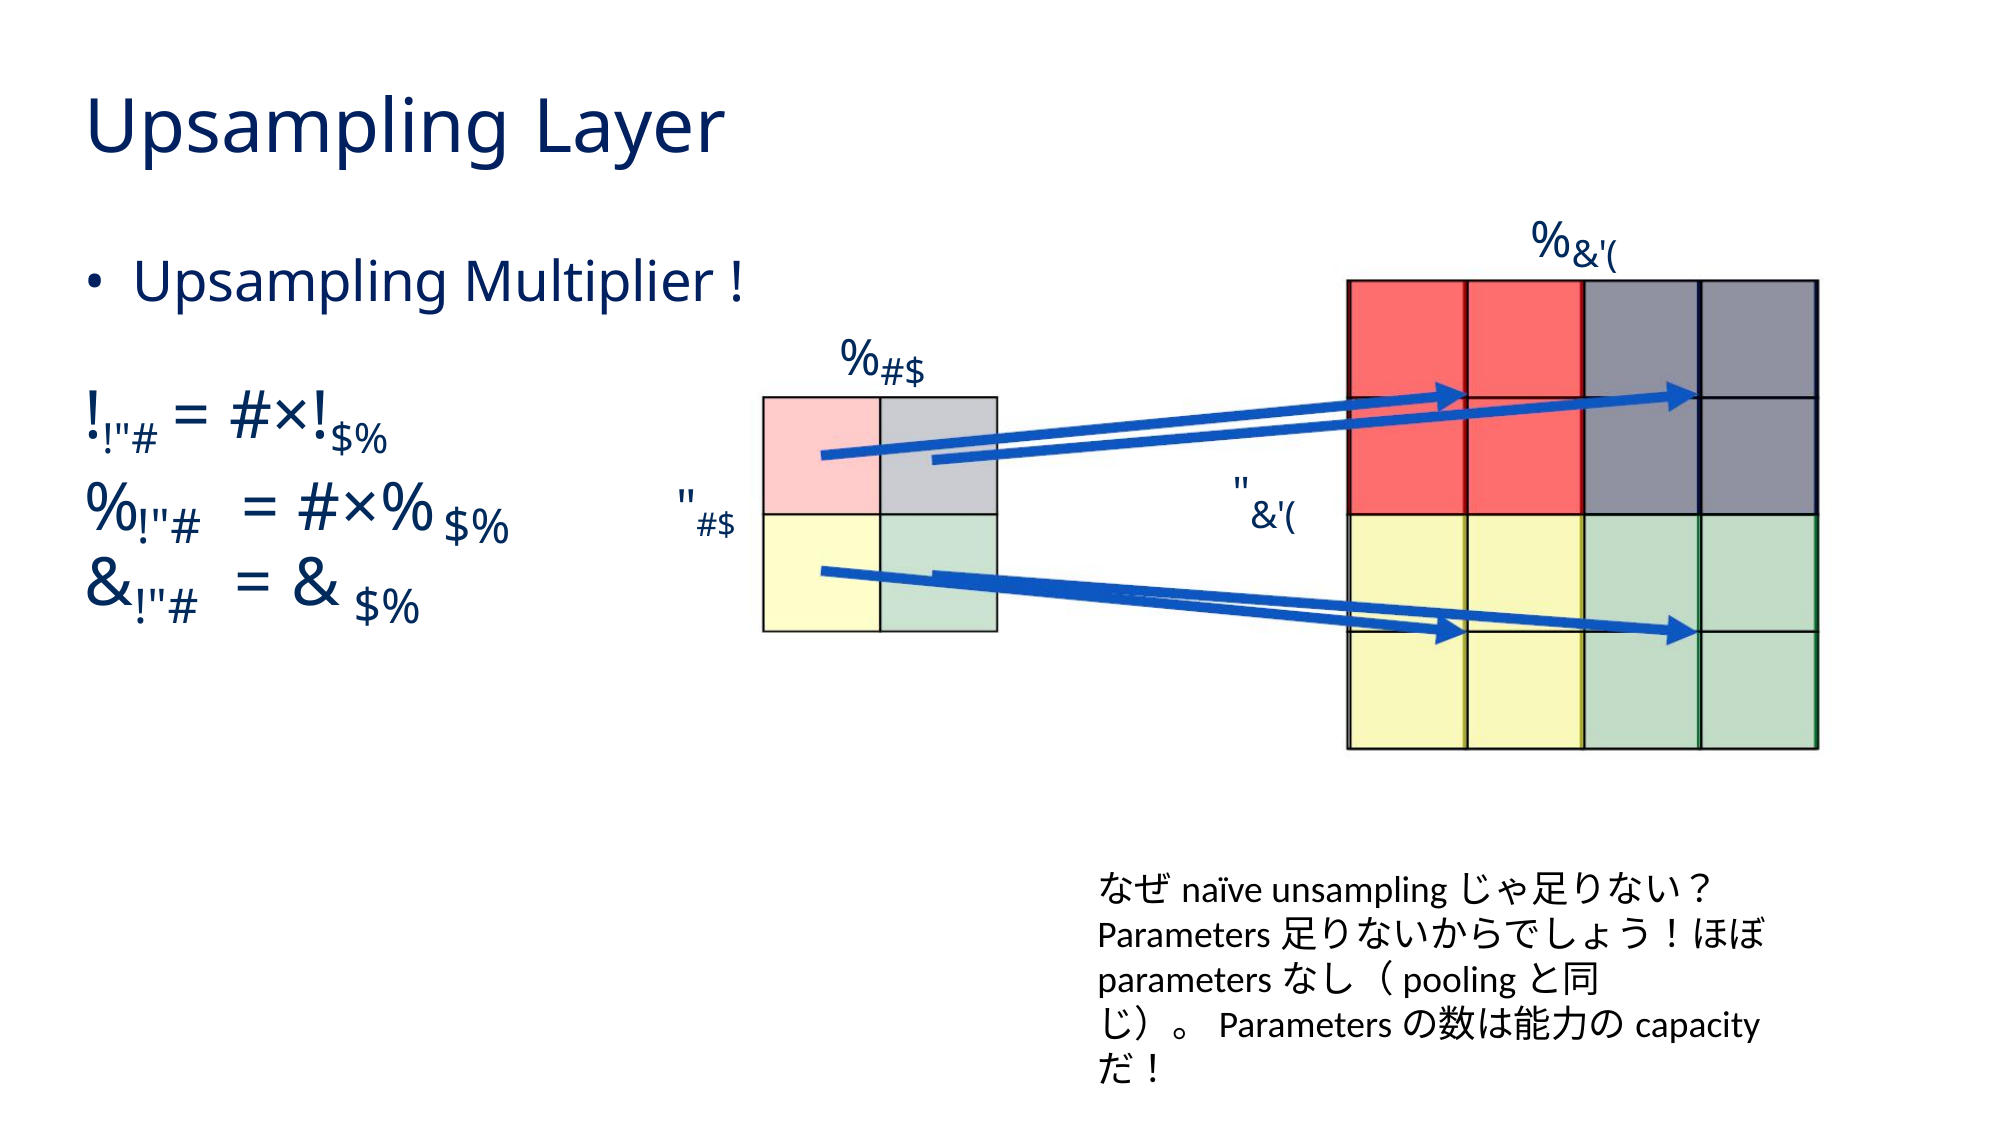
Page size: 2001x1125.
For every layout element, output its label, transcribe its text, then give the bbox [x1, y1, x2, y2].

text_box Upsampling Layer • Upsampling Multiplier ! !!"# = #×!$% [84, 76, 748, 462]
text_box $% [353, 576, 428, 633]
text_box [0, 0, 2000, 1125]
text_box % = #×% [84, 465, 468, 544]
text_box $% [443, 496, 518, 554]
text_box "#$ [675, 484, 772, 544]
text_box #$ [880, 348, 943, 393]
text_box !"# & = & [84, 496, 379, 619]
text_box &'( [1571, 230, 1660, 275]
text_box !"# [134, 576, 239, 633]
text_box % [1530, 208, 1604, 268]
text_box なぜnaïve unsamplingじゃ足りない？Parameters足りないからでしょう！ほぼparametersなし（poolingと同じ）。Parametersの数は能力のcapacityだ！ [1082, 857, 1792, 1098]
text_box % [839, 326, 913, 386]
text_box "&'( [1232, 484, 1353, 544]
